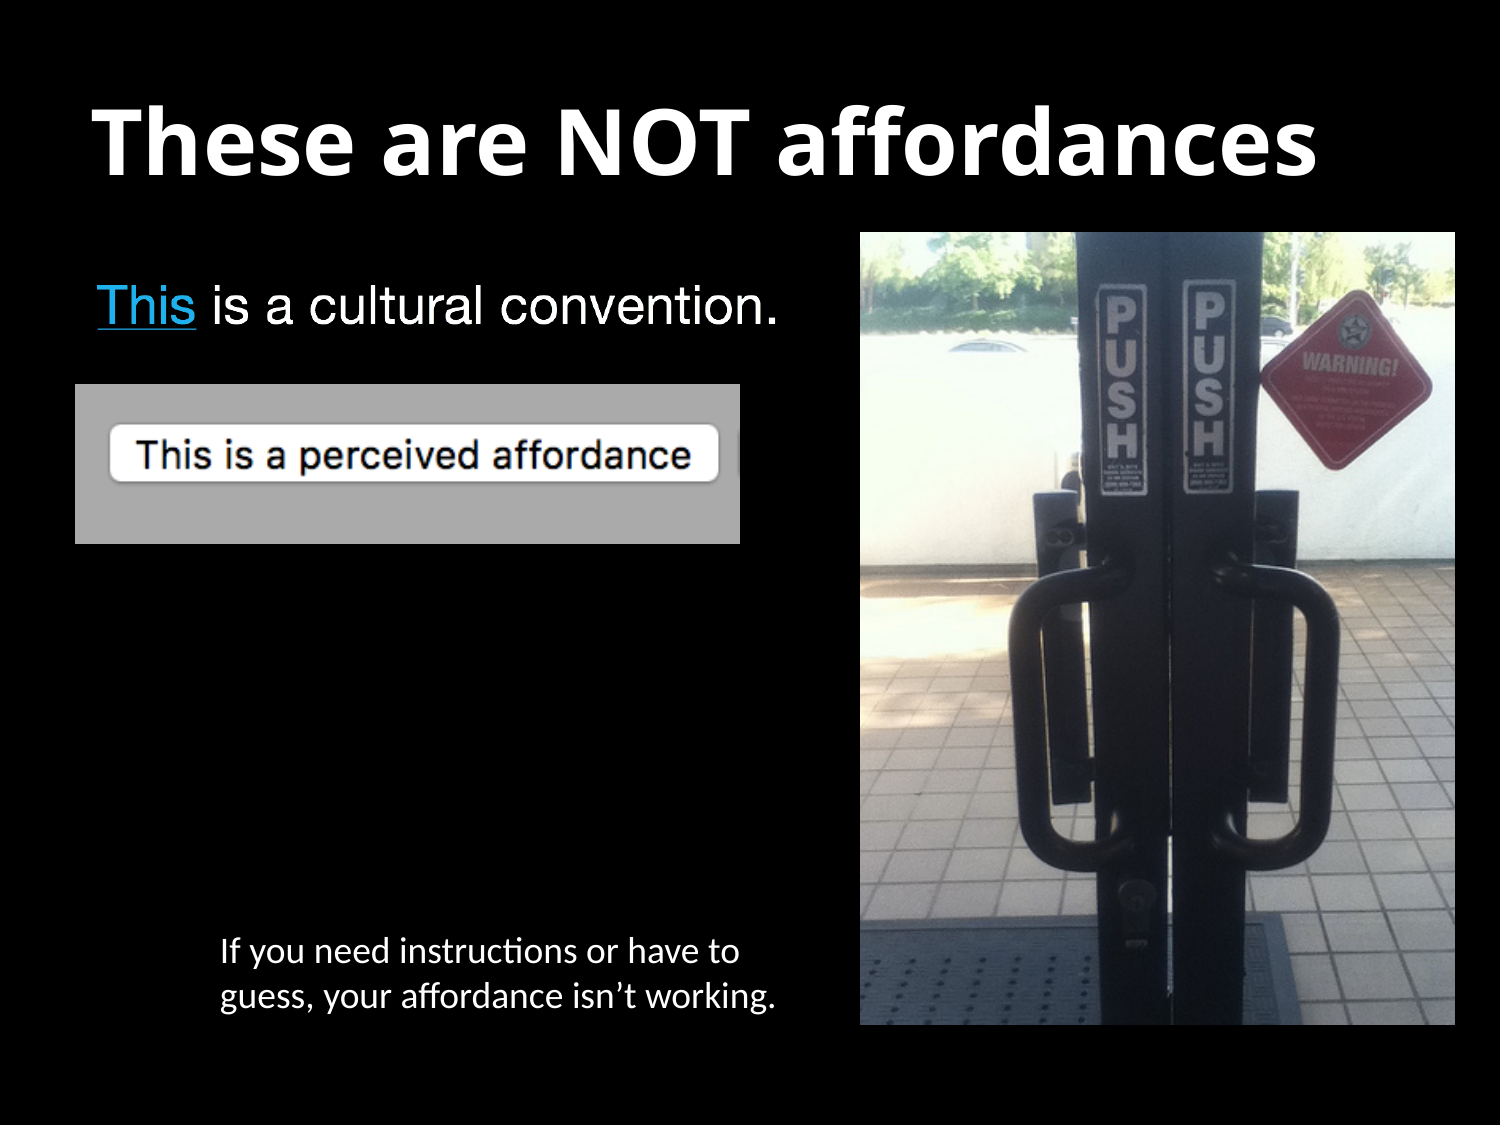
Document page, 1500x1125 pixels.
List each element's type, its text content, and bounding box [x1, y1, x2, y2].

title These are NOT affordances [75, 45, 1425, 233]
picture [74, 384, 740, 544]
text_box If you need instructions or have to guess, your affordance isn’t working. [205, 918, 800, 1024]
picture [859, 232, 1455, 1026]
picture [74, 247, 798, 370]
